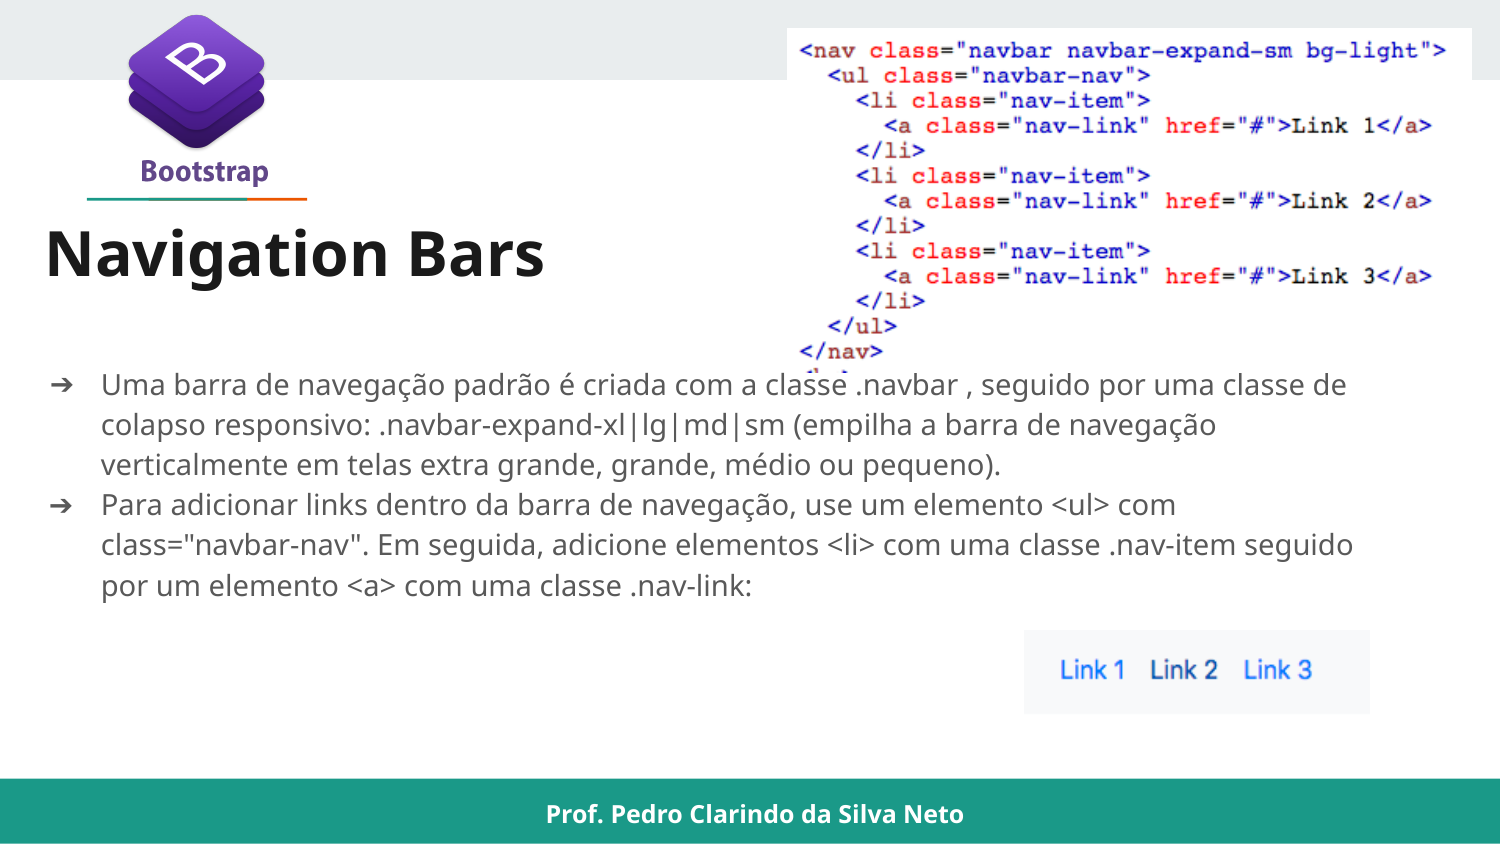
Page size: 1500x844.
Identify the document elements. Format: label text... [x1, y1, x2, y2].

text_box [0, 778, 1500, 844]
picture [1024, 630, 1370, 719]
list Uma barra de navegação padrão é criada com a classe .navbar , seguido por uma classe de colapso responsivo: .navbar-expand-xl|lg|md|sm (empilha a barra de navegação verticalmente em telas extra grande, grande, médio ou pequeno). Para adicionar links dentro da barra de navegação, use um elemento <ul> com class="navbar-nav". Em seguida, adicione elementos <li> com uma classe .nav-item seguido por um elemento <a> com uma classe .nav-link: [10, 345, 1387, 644]
title Navigation Bars [29, 199, 743, 304]
title Prof. Pedro Clarindo da Silva Neto [10, 794, 1500, 844]
picture [787, 28, 1472, 373]
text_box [99, 10, 306, 212]
